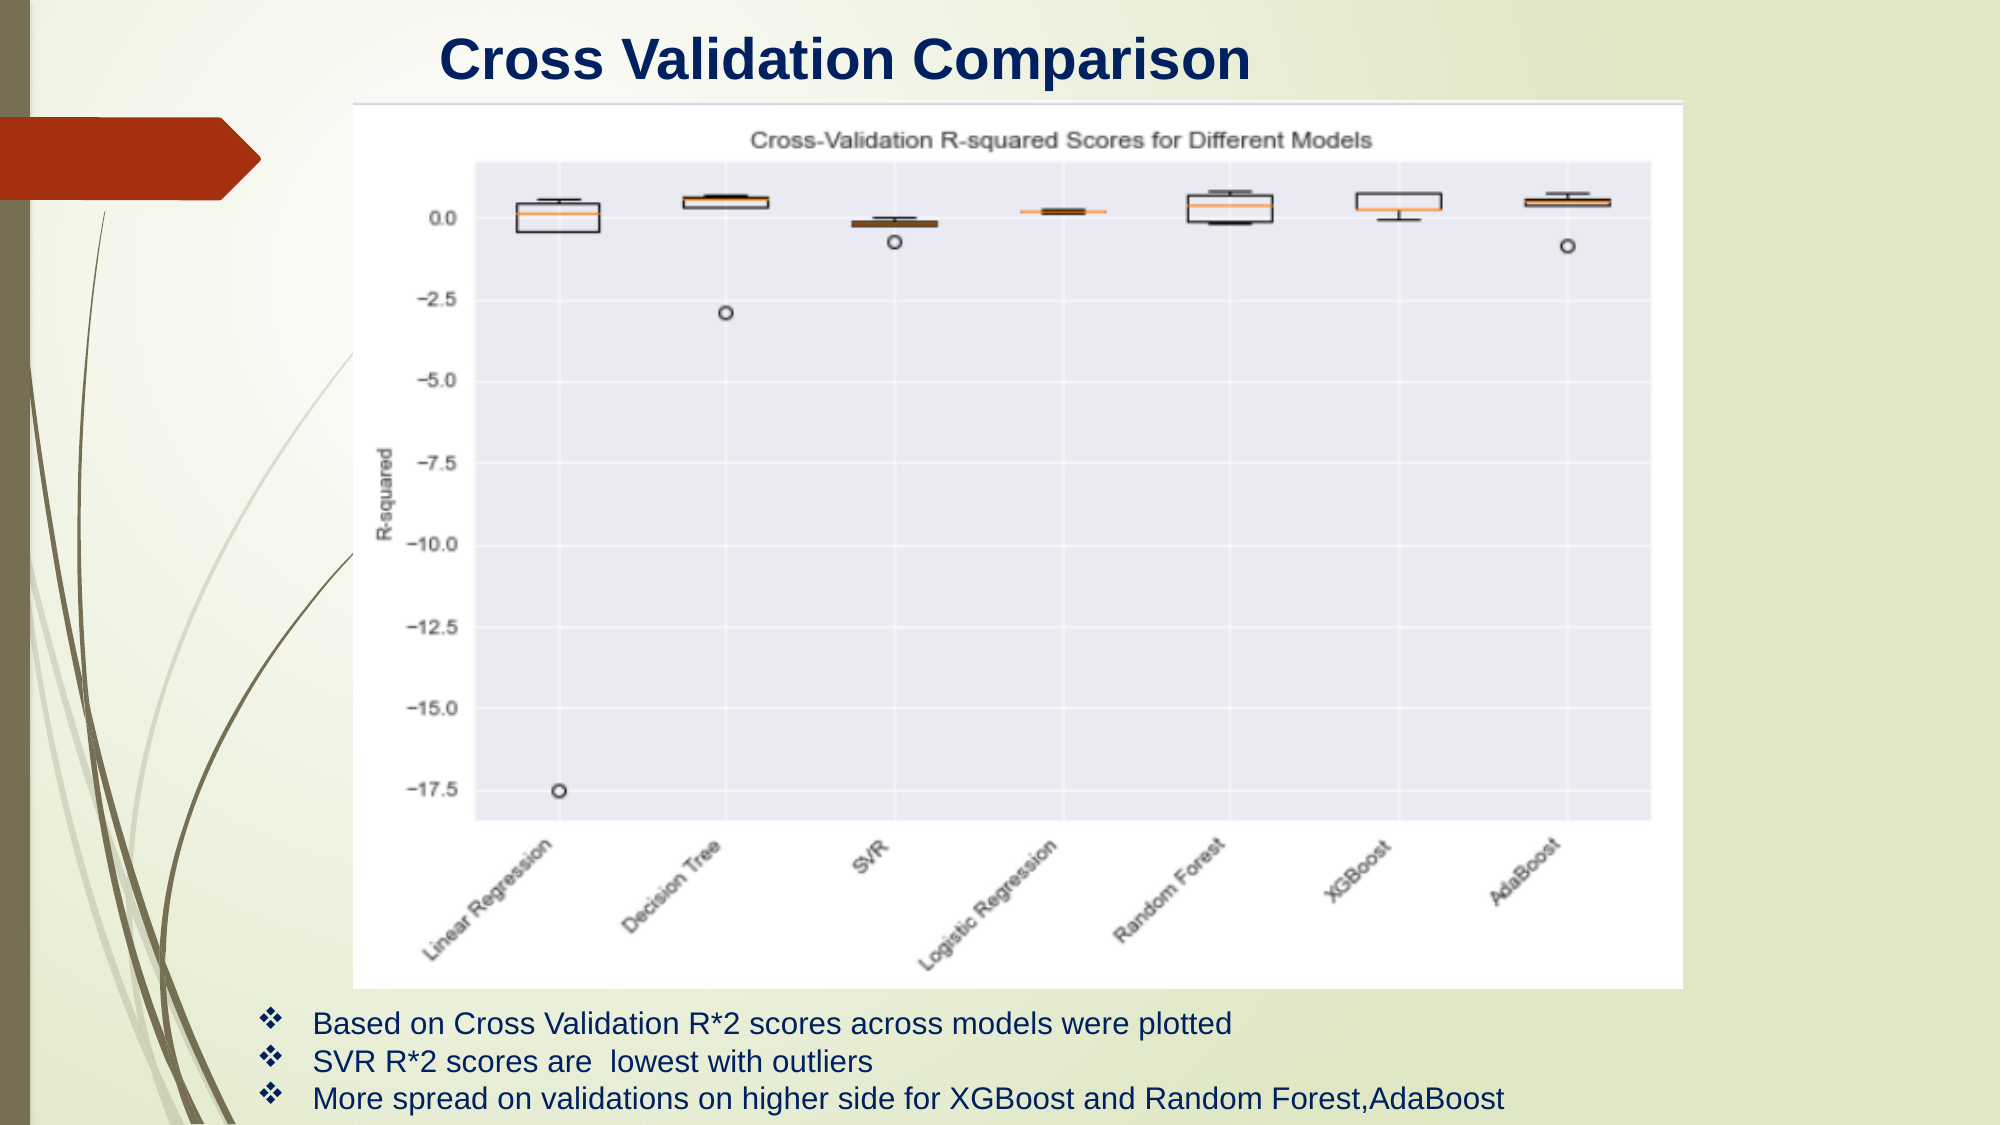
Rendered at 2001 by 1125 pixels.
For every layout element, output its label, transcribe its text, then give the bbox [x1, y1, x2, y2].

title Cross Validation Comparison [424, 13, 1512, 99]
picture [353, 100, 1684, 990]
text_box Based on Cross Validation R*2 scores across models were plotted SVR R*2 scores are lowest with outliers More spread on validations on higher side for XGBoost and Random Forest,AdaBoost [242, 996, 1922, 1124]
